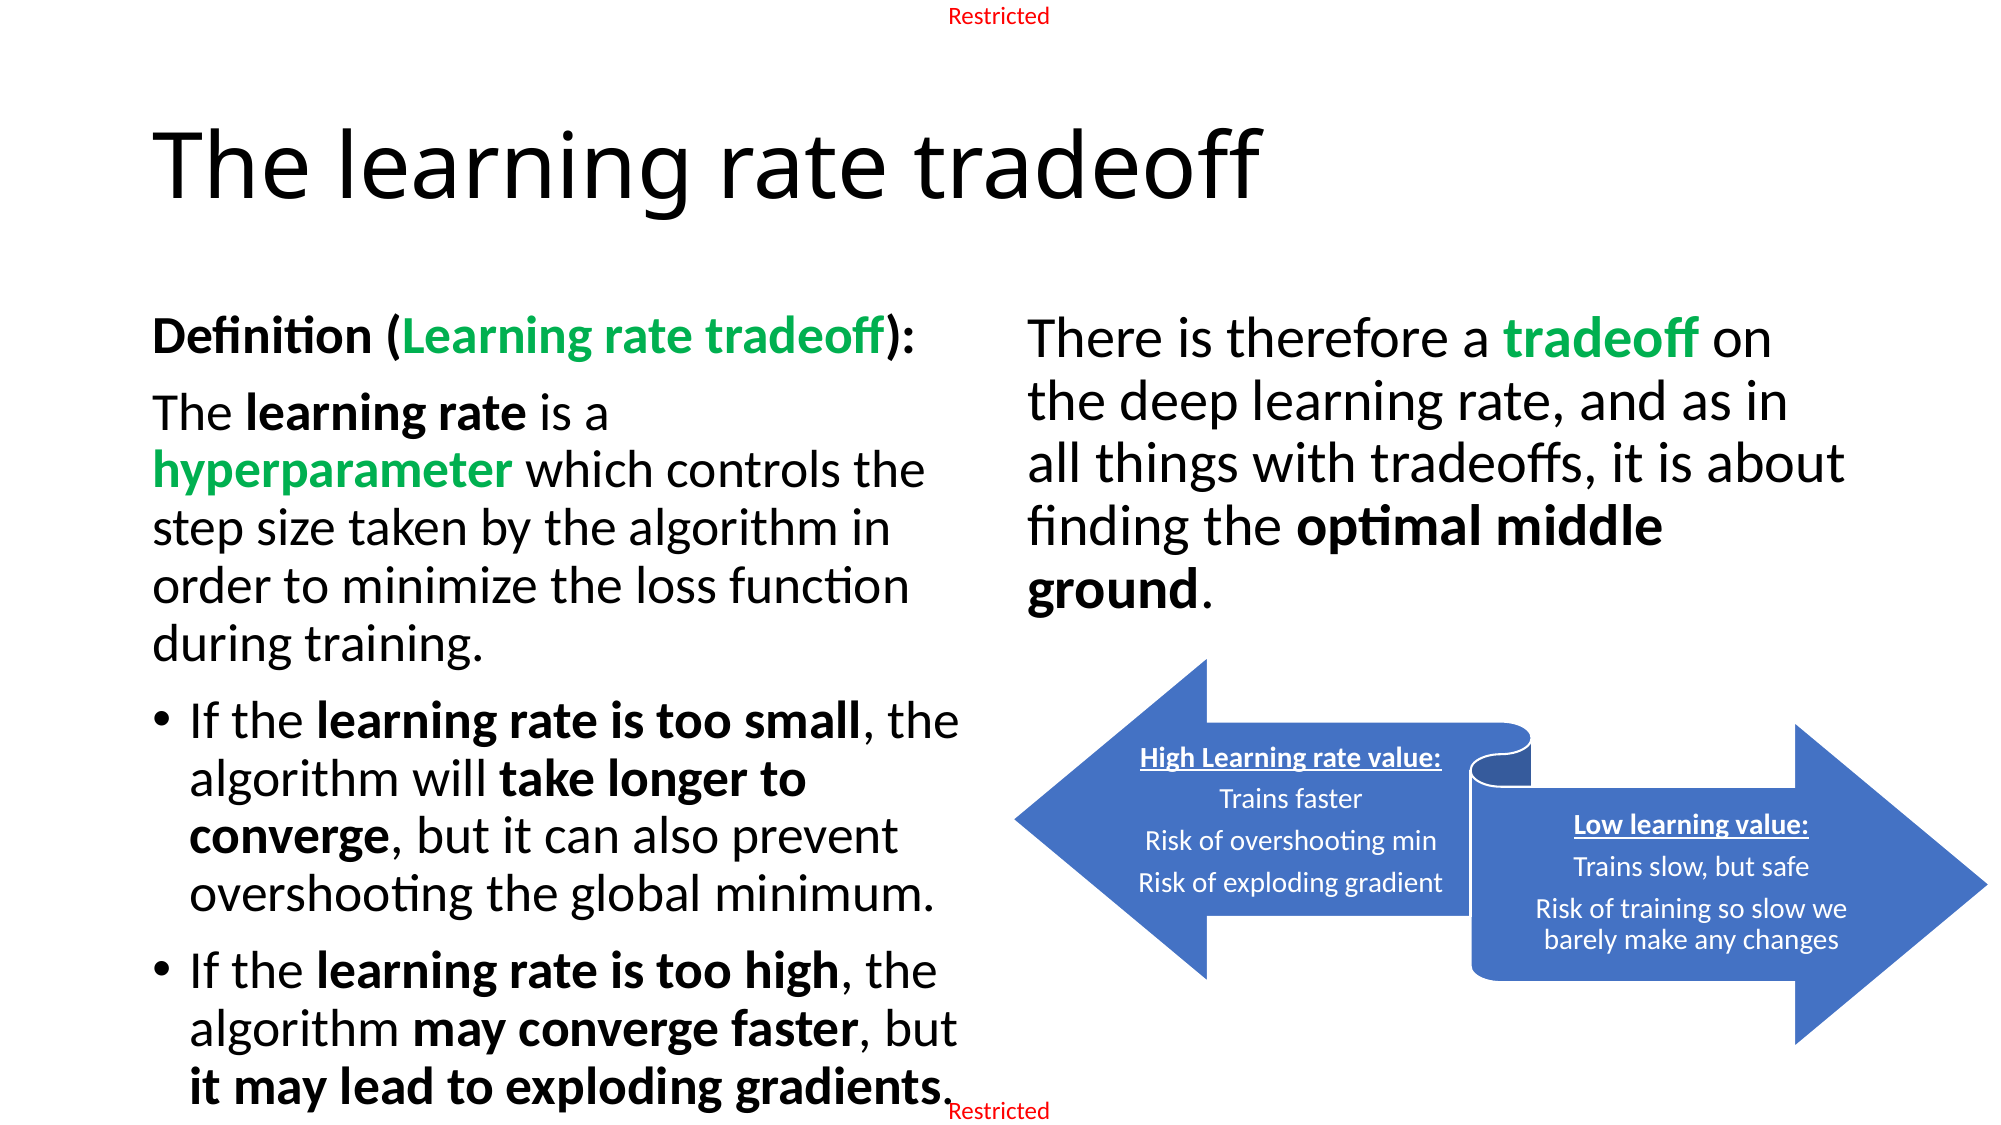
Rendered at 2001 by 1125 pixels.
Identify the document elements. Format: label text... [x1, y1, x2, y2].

title The learning rate tradeoff [137, 59, 1863, 278]
list Definition (Learning rate tradeoff): The learning rate is a hyperparameter which controls the step size taken by the algorithm in order to minimize the loss function during training. If the learning rate is too small, the algorithm will take longer to converge, but it can also prevent overshooting the global minimum. If the learning rate is too high, the algorithm may converge faster, but it may lead to exploding gradients. [137, 299, 988, 1125]
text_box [1012, 602, 1990, 1102]
list There is therefore a tradeoff on the deep learning rate, and as in all things with tradeoffs, it is about finding the optimal middle ground. [1012, 299, 1863, 602]
